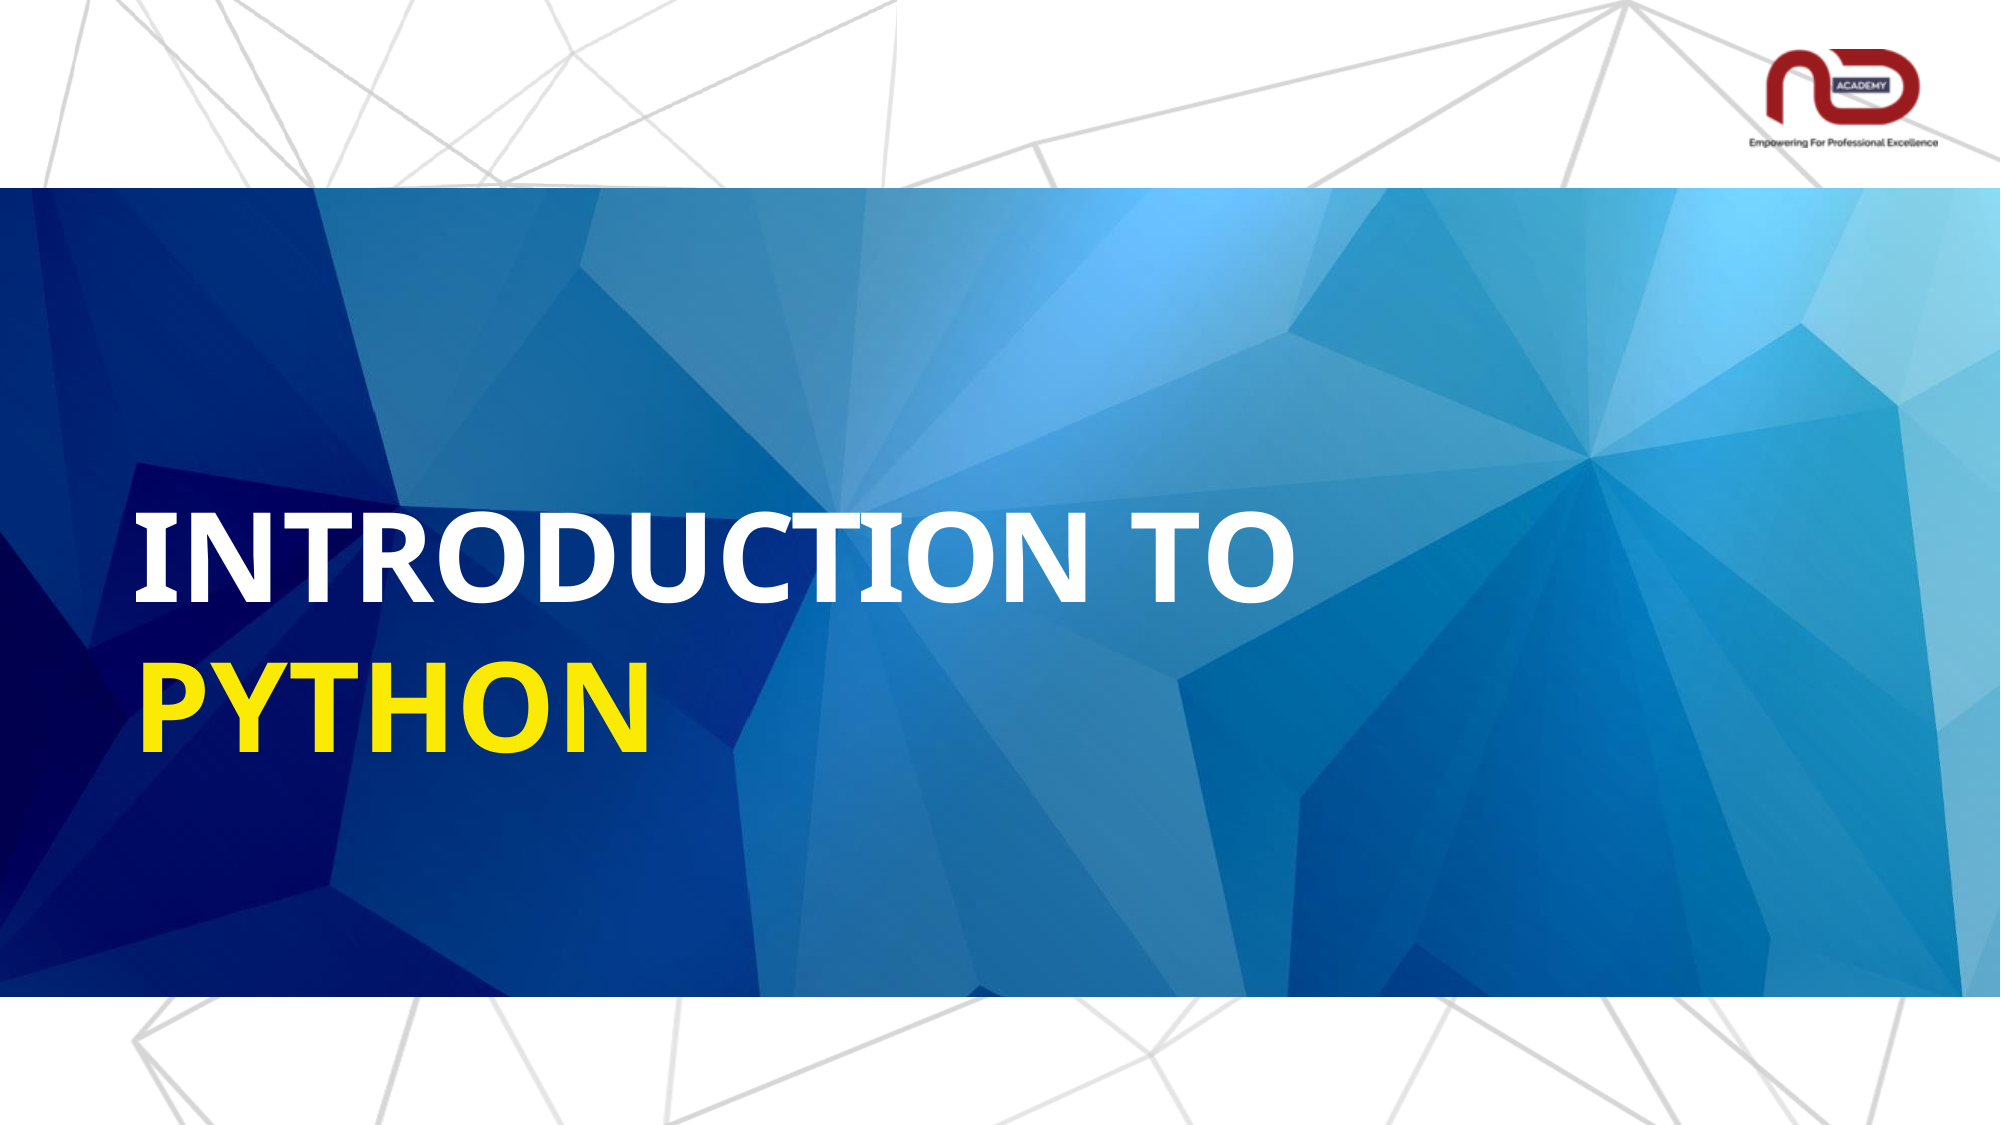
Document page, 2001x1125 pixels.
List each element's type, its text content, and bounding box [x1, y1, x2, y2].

picture [0, 0, 2000, 1125]
title INTRODUCTION TO PYTHON [130, 474, 1841, 778]
